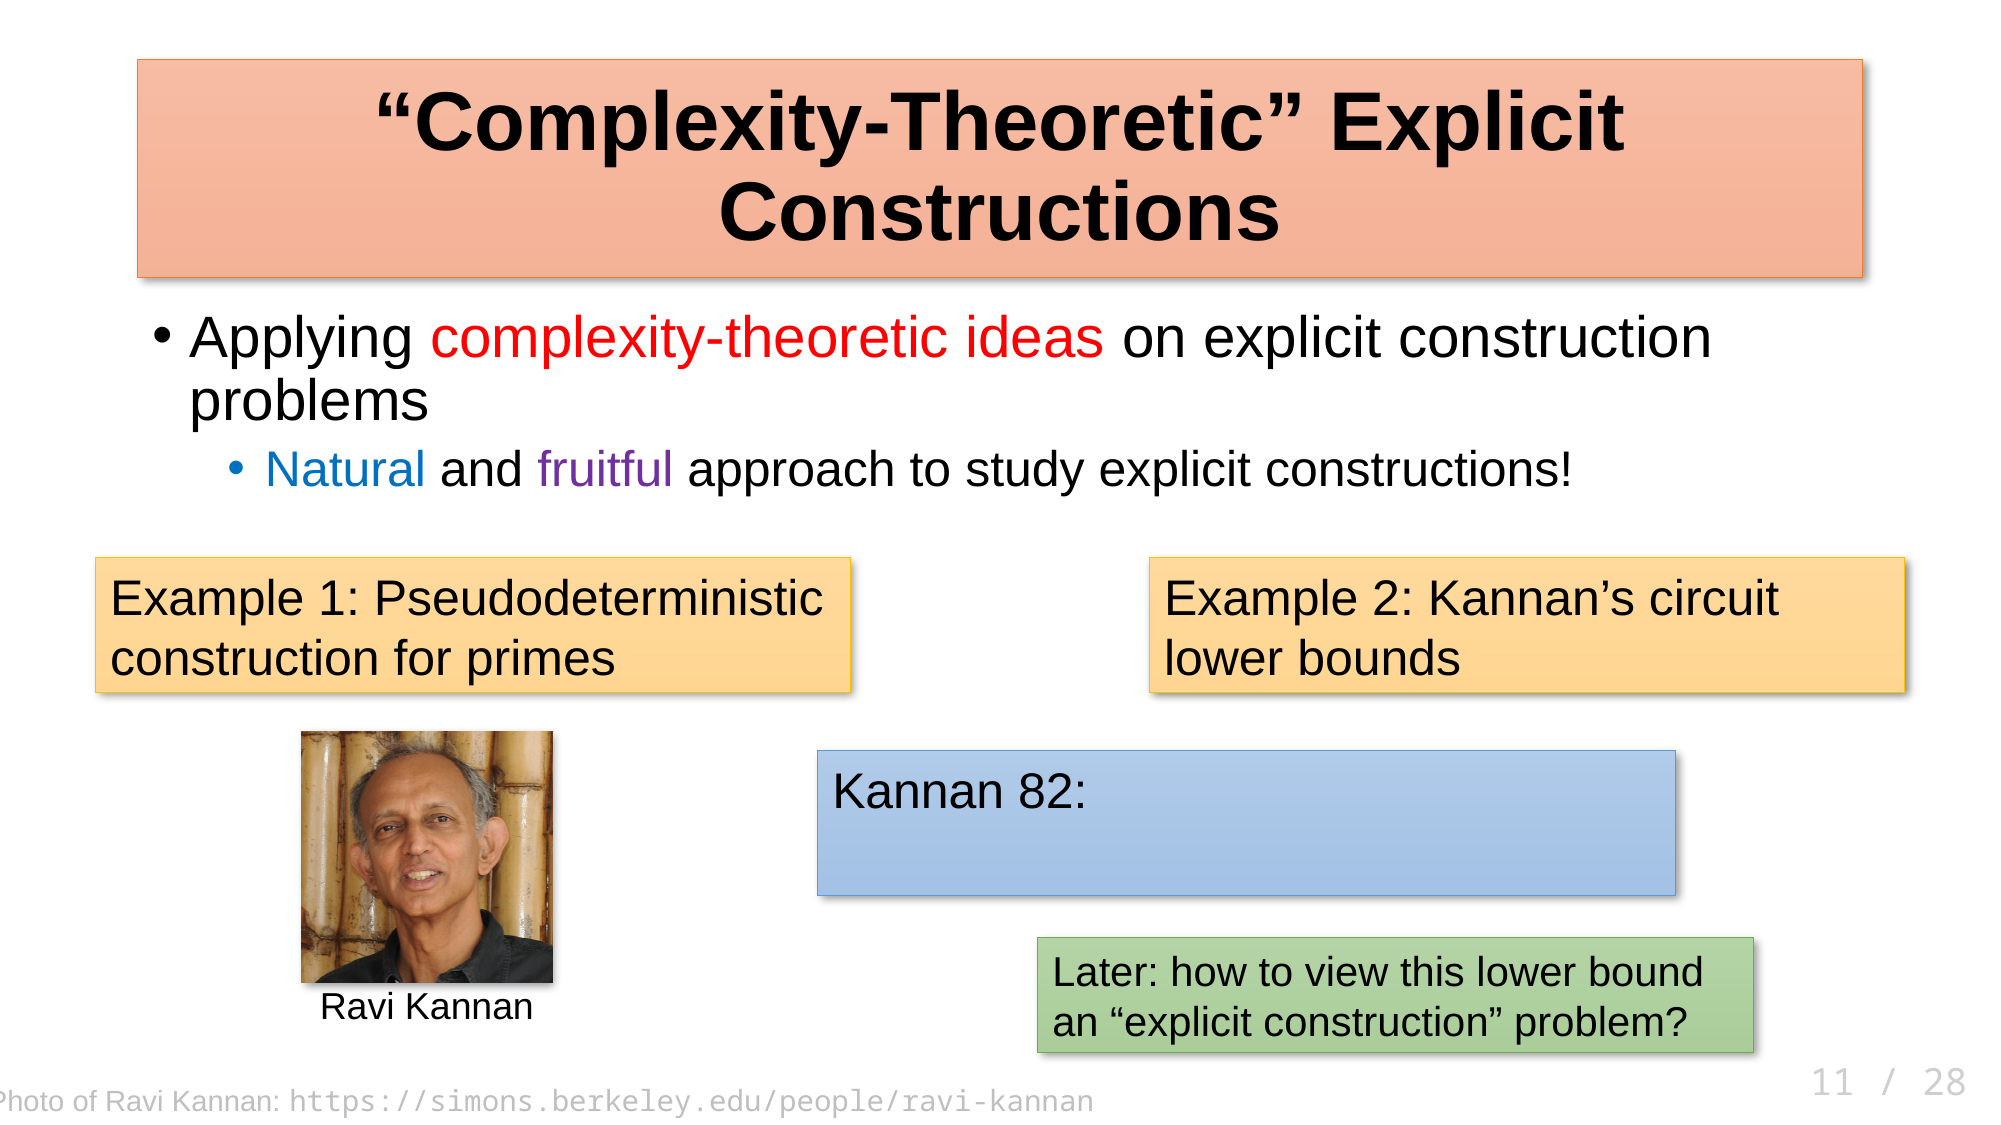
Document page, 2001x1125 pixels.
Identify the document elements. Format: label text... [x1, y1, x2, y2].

list Applying complexity-theoretic ideas on explicit construction problems Natural and fruitful approach to study explicit constructions! [137, 299, 1863, 1014]
text_box 11 / 28 [1794, 1050, 2000, 1110]
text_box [282, 731, 571, 1036]
text_box Example 1: Pseudodeterministic construction for primes [95, 557, 851, 693]
text_box Later: how to view this lower bound an “explicit construction” problem? [1037, 937, 1754, 1053]
title “Complexity-Theoretic” Explicit Constructions [137, 59, 1863, 278]
text_box Photo of Ravi Kannan: https://simons.berkeley.edu/people/ravi-kannan [0, 1074, 1110, 1125]
text_box Example 2: Kannan’s circuit lower bounds [1149, 557, 1905, 693]
